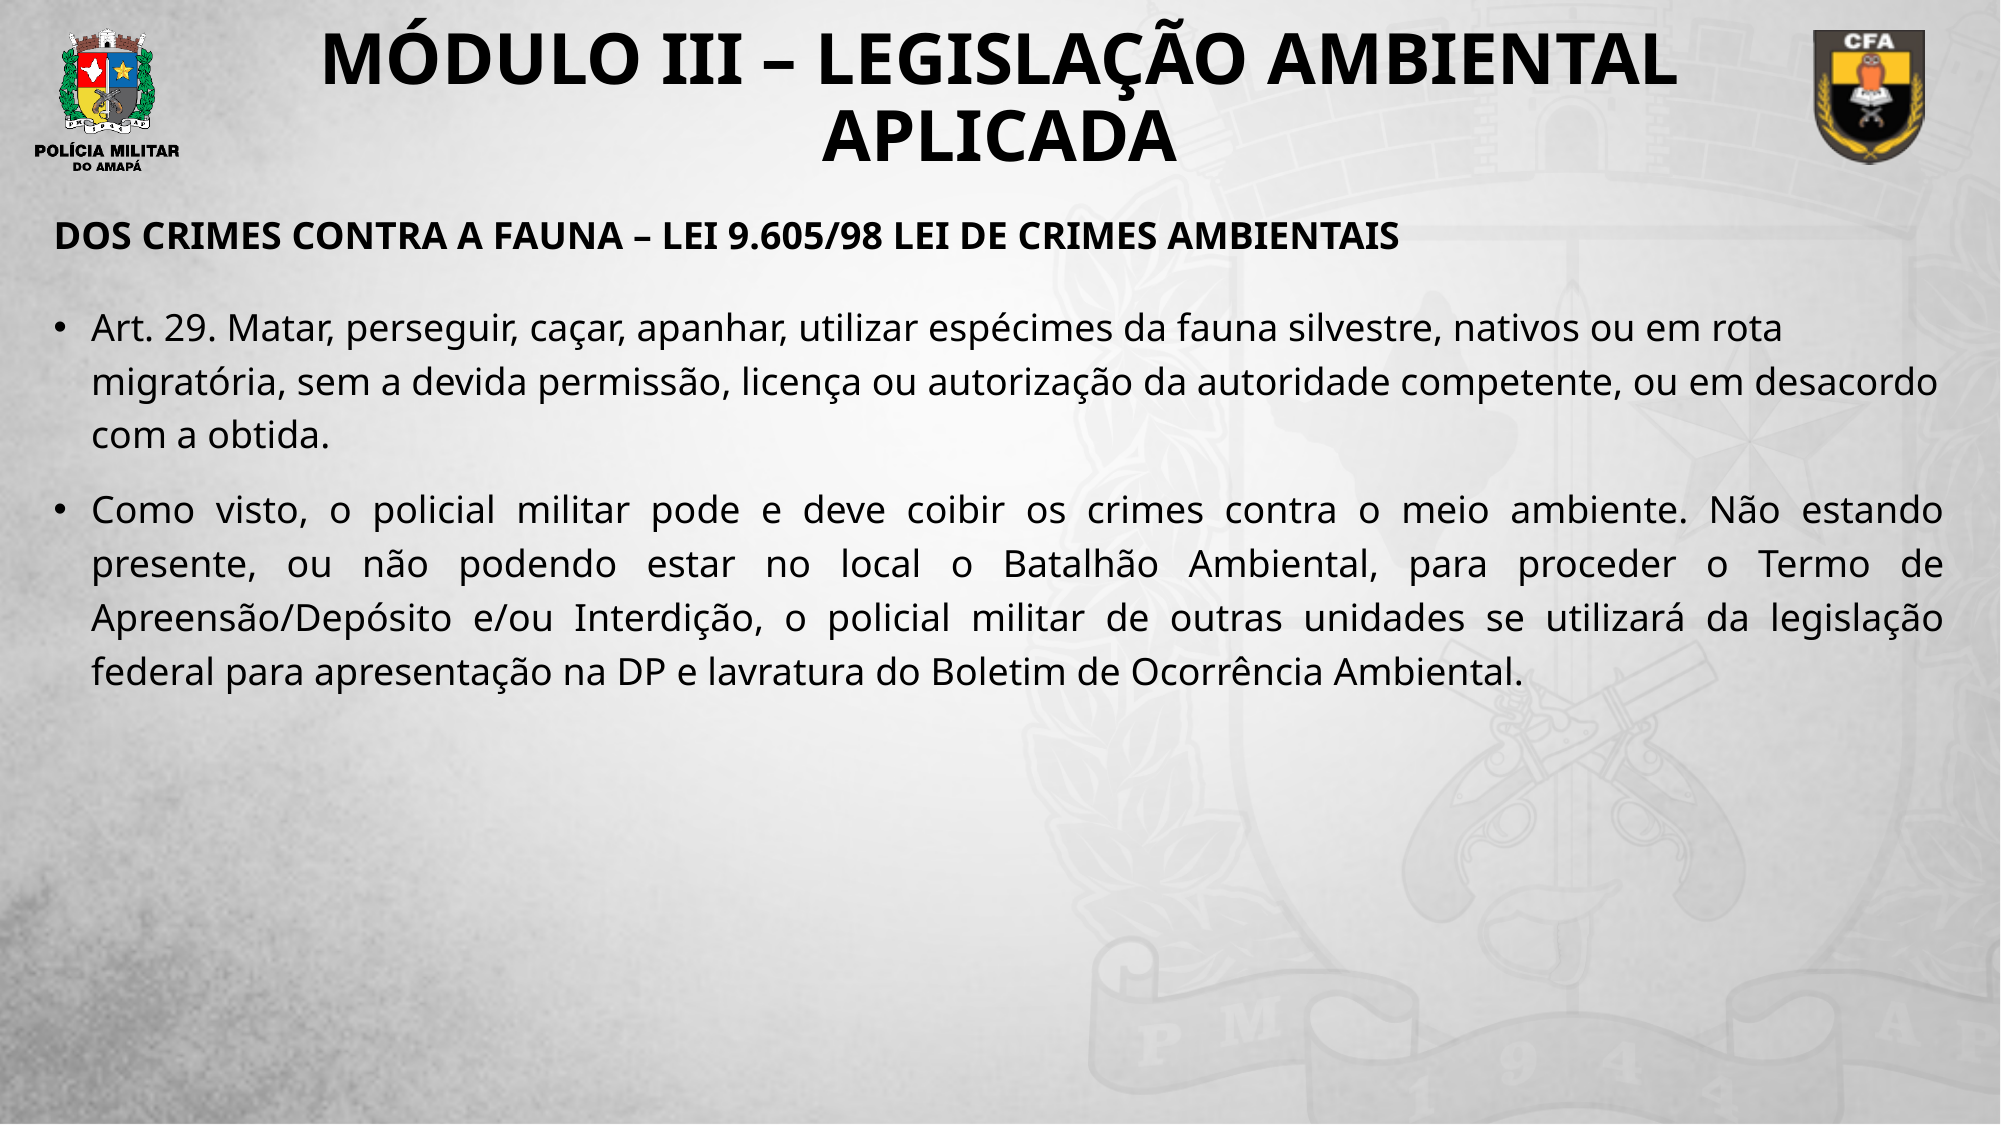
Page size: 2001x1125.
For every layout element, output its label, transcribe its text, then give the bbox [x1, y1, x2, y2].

title MÓDULO III – LEGISLAÇÃO AMBIENTAL APLICADA [150, 0, 1850, 200]
picture [0, 0, 2001, 1125]
list DOS CRIMES CONTRA A FAUNA – LEI 9.605/98 LEI DE CRIMES AMBIENTAIS Art. 29. Matar, perseguir, caçar, apanhar, utilizar espécimes da fauna silvestre, nativos ou em rota migratória, sem a devida permissão, licença ou autorização da autoridade competente, ou em desacordo com a obtida. Como visto, o policial militar pode e deve coibir os crimes contra o meio ambiente. Não estando presente, ou não podendo estar no local o Batalhão Ambiental, para proceder o Termo de Apreensão/Depósito e/ou Interdição, o policial militar de outras unidades se utilizará da legislação federal para apresentação na DP e lavratura do Boletim de Ocorrência Ambiental. [38, 200, 1962, 814]
